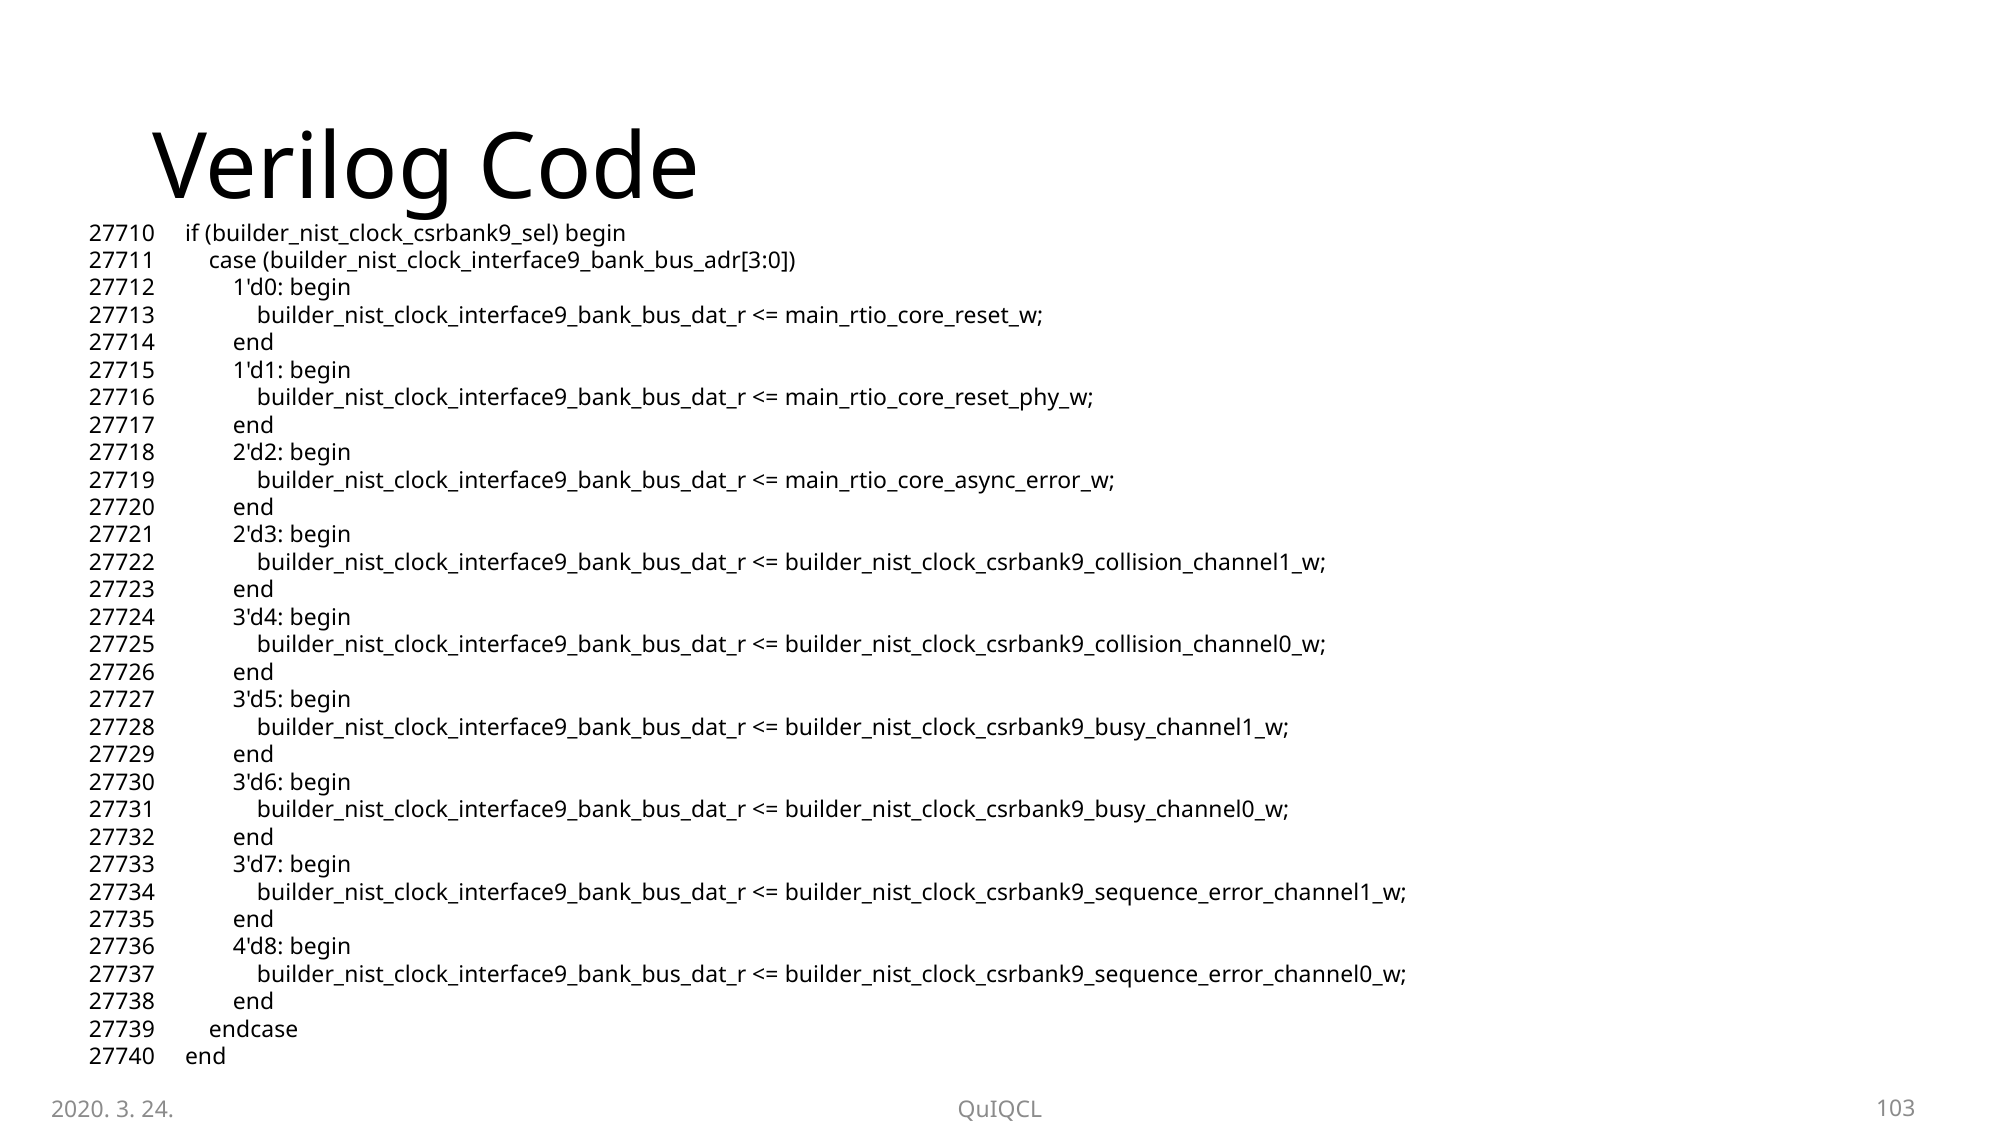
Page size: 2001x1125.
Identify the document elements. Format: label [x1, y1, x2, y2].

slide_number [36, 1078, 486, 1125]
title [137, 59, 1863, 278]
text_box [74, 210, 1536, 1077]
slide_number [1480, 1078, 1931, 1125]
footer [662, 1078, 1338, 1125]
